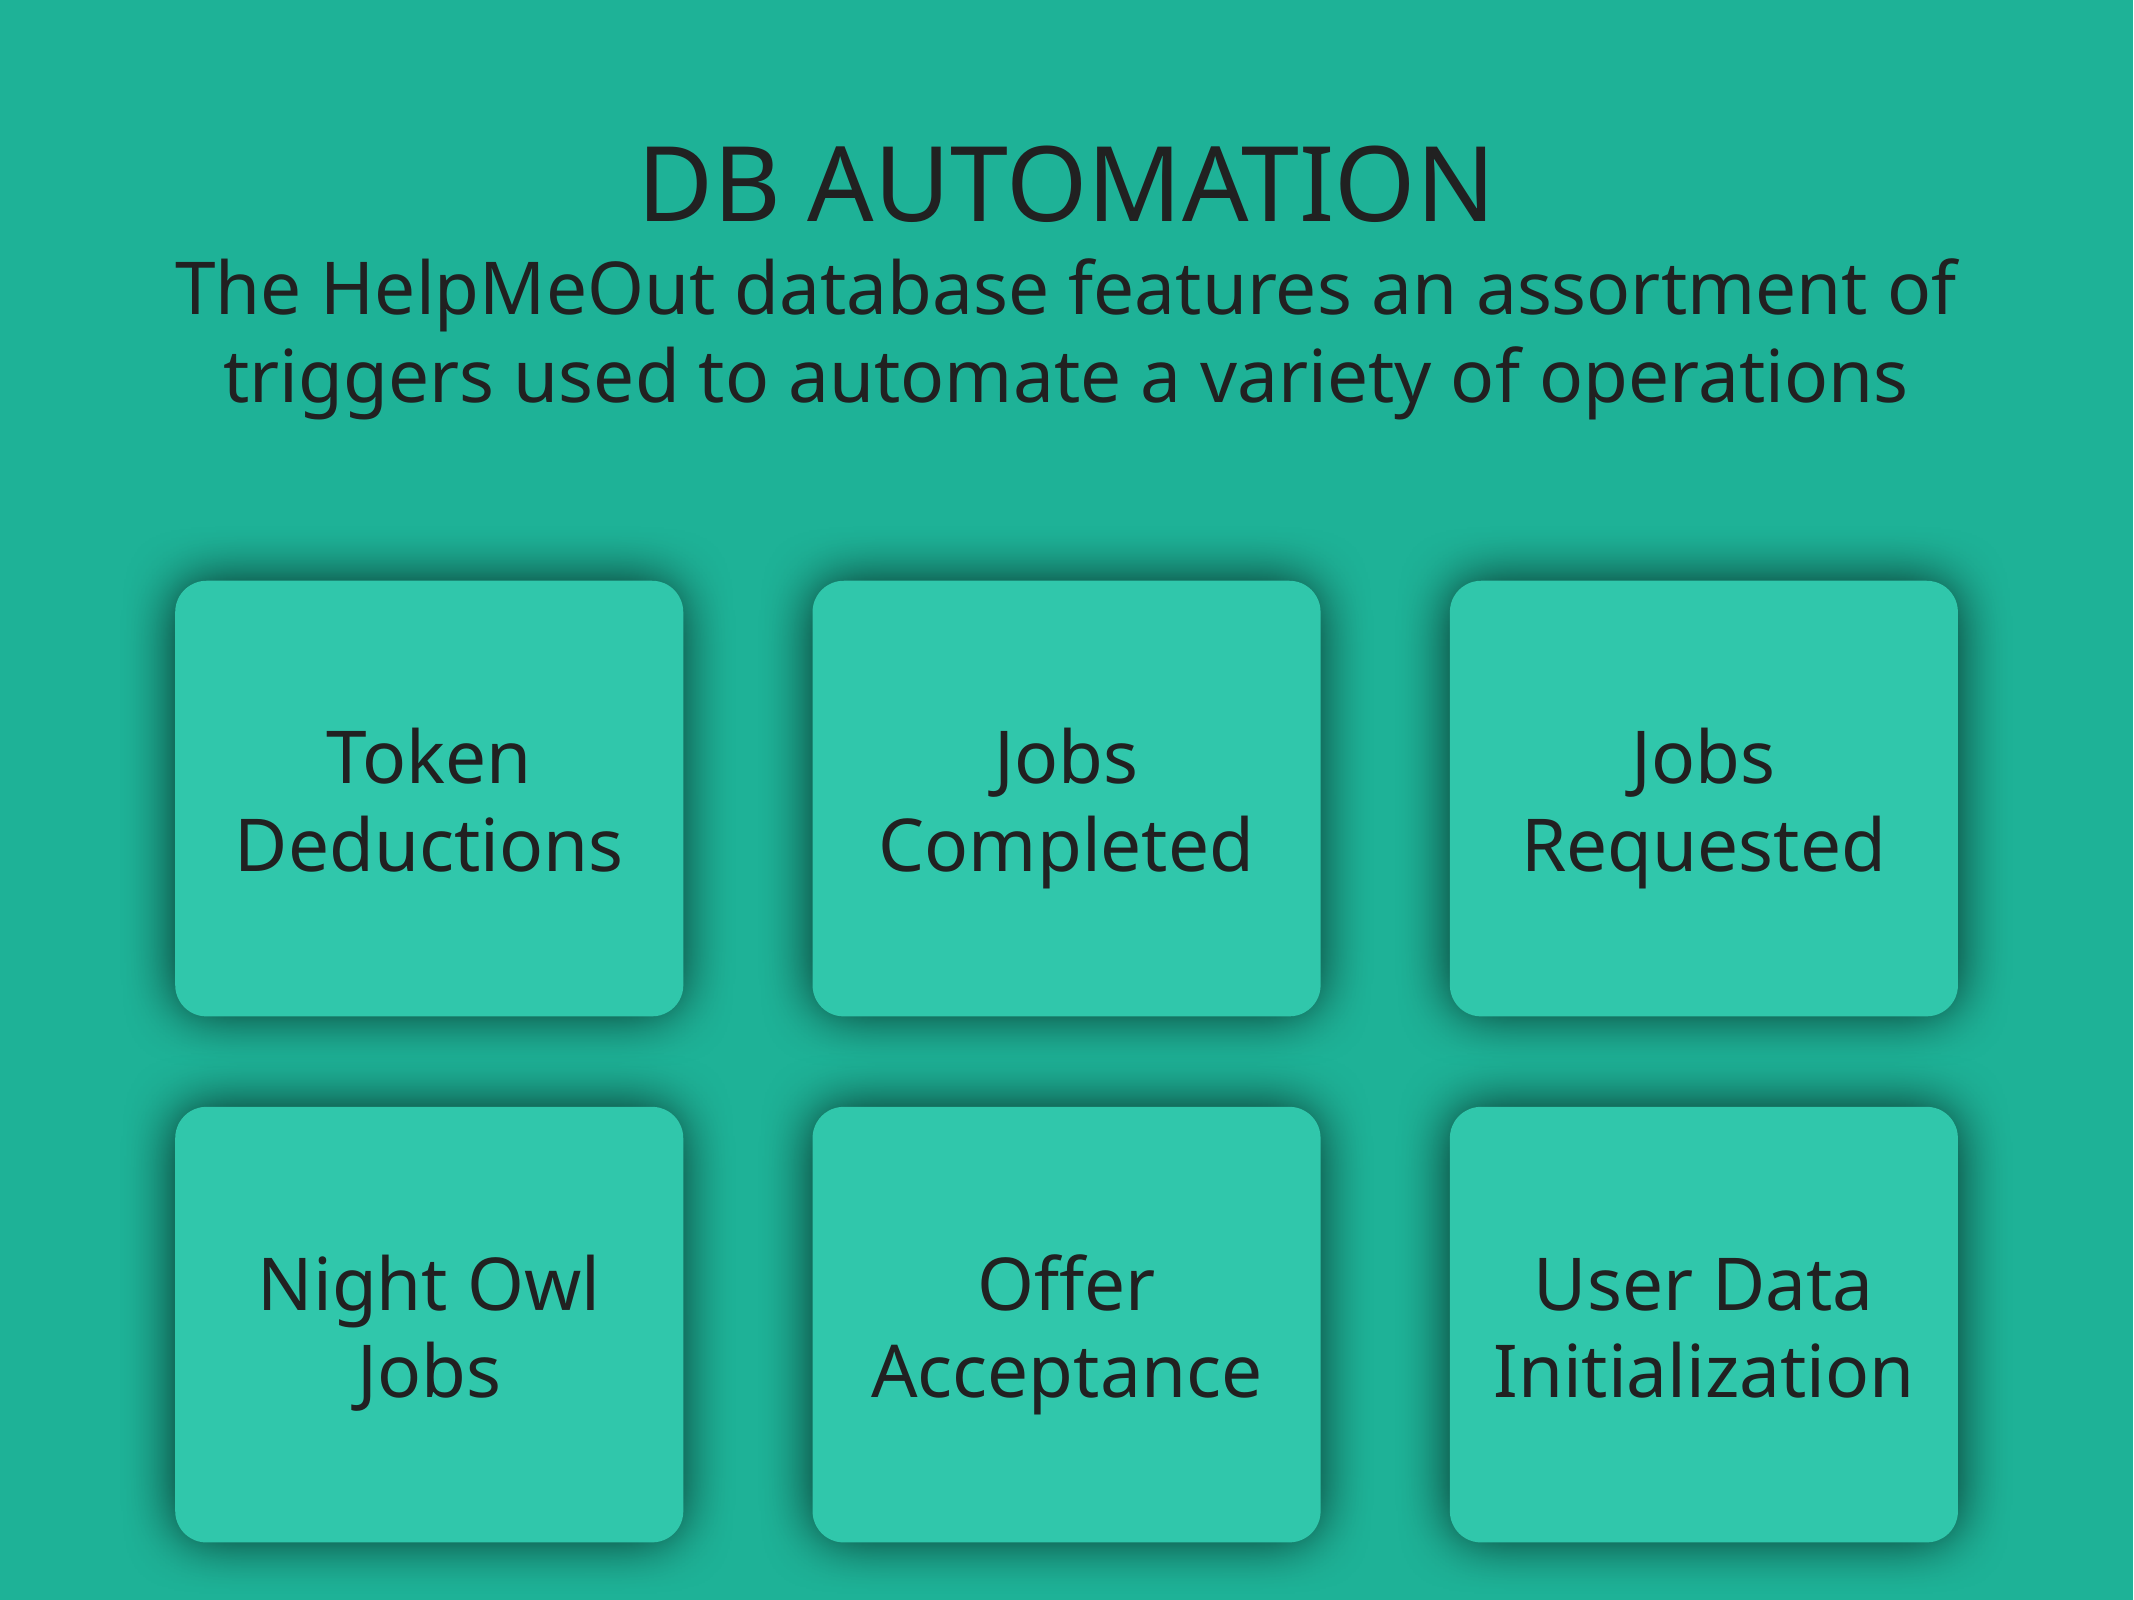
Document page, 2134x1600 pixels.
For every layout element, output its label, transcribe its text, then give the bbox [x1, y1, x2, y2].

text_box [812, 580, 1321, 1017]
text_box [1449, 1106, 1959, 1543]
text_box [1449, 580, 1959, 1017]
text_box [174, 580, 684, 1017]
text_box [174, 1106, 684, 1543]
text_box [812, 1106, 1321, 1543]
text_box DB AUTOMATION The HelpMeOut database features an assortment of triggers used to automate a variety of operations [125, 54, 2008, 417]
